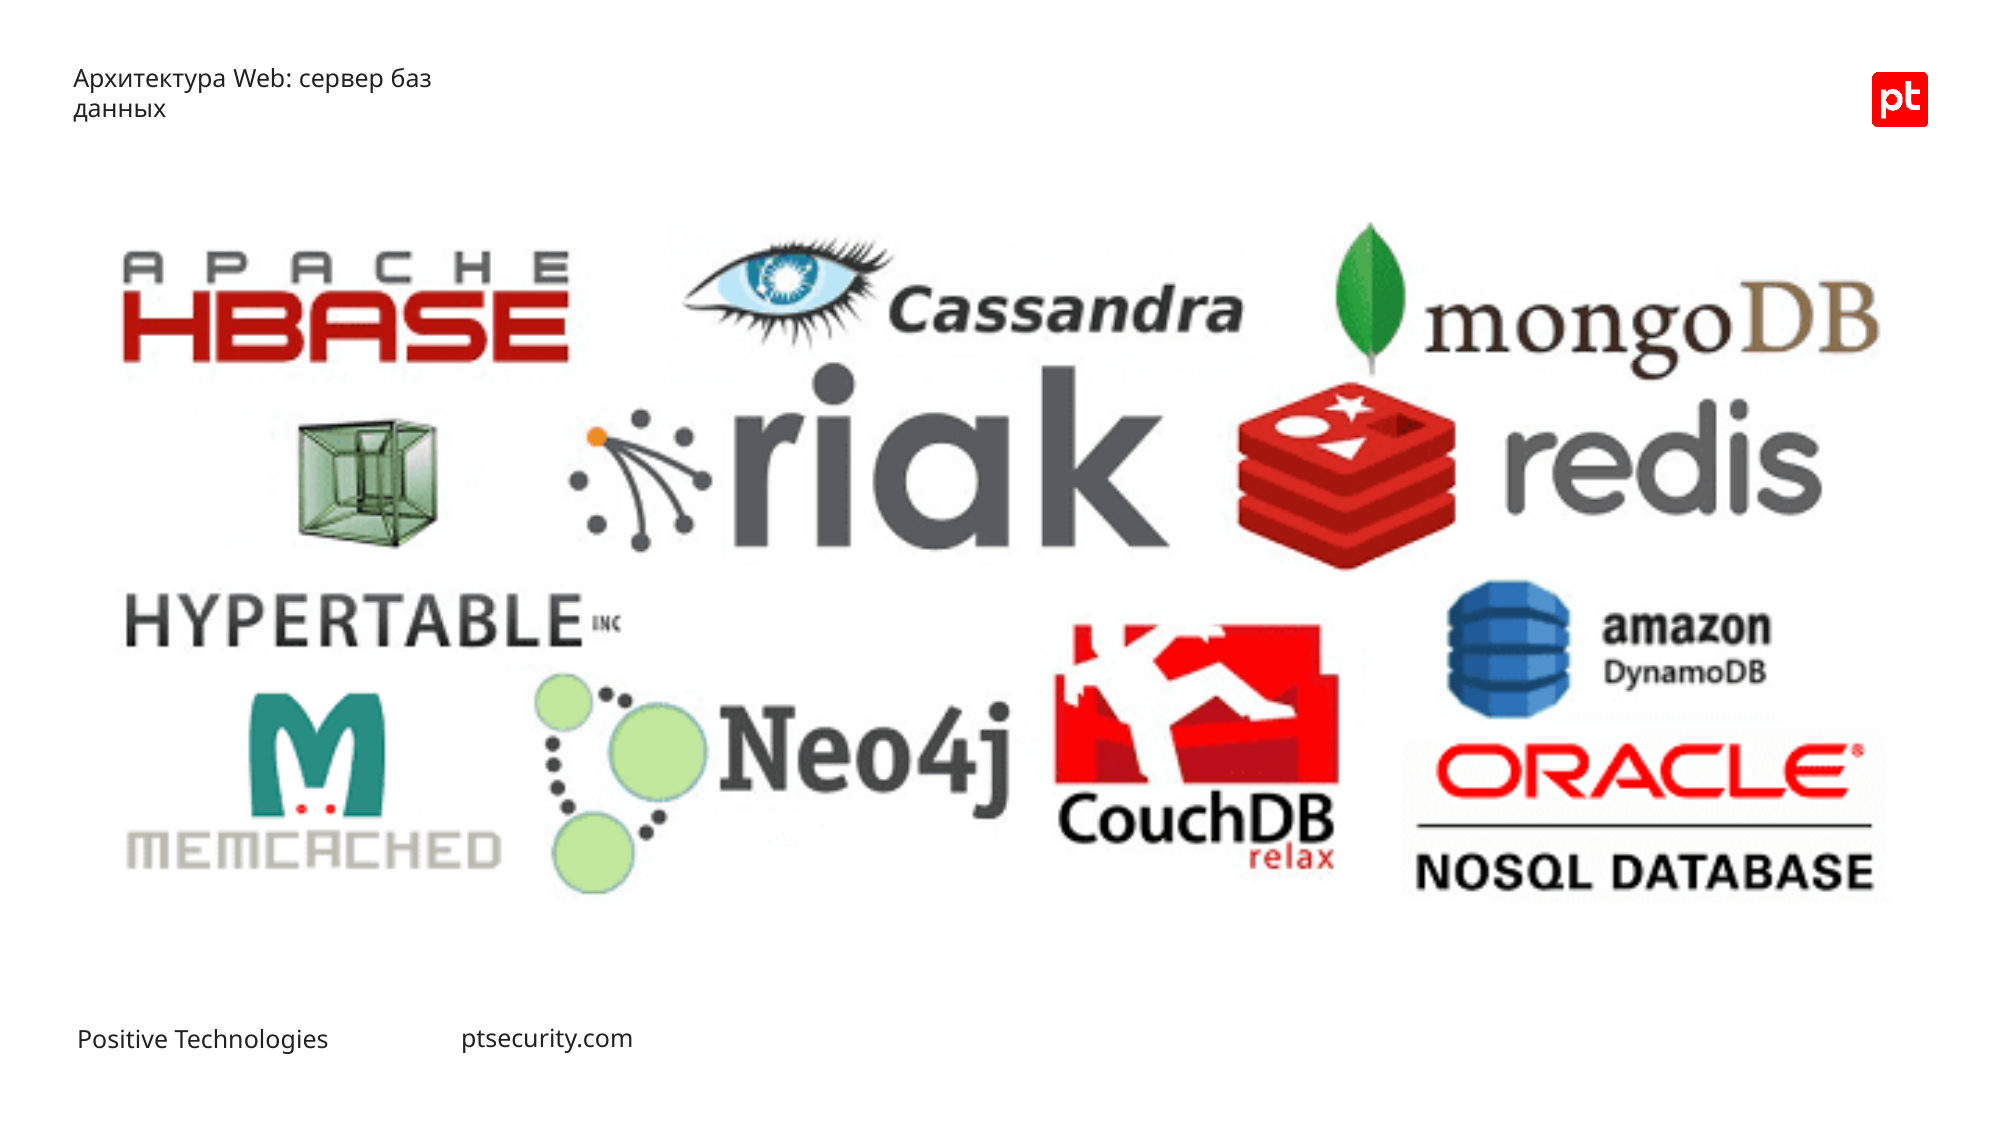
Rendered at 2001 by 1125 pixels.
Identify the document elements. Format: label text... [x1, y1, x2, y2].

picture [111, 222, 1889, 903]
picture [1872, 72, 1928, 127]
text_box Архитектура Web: сервер баз данных [58, 54, 504, 115]
